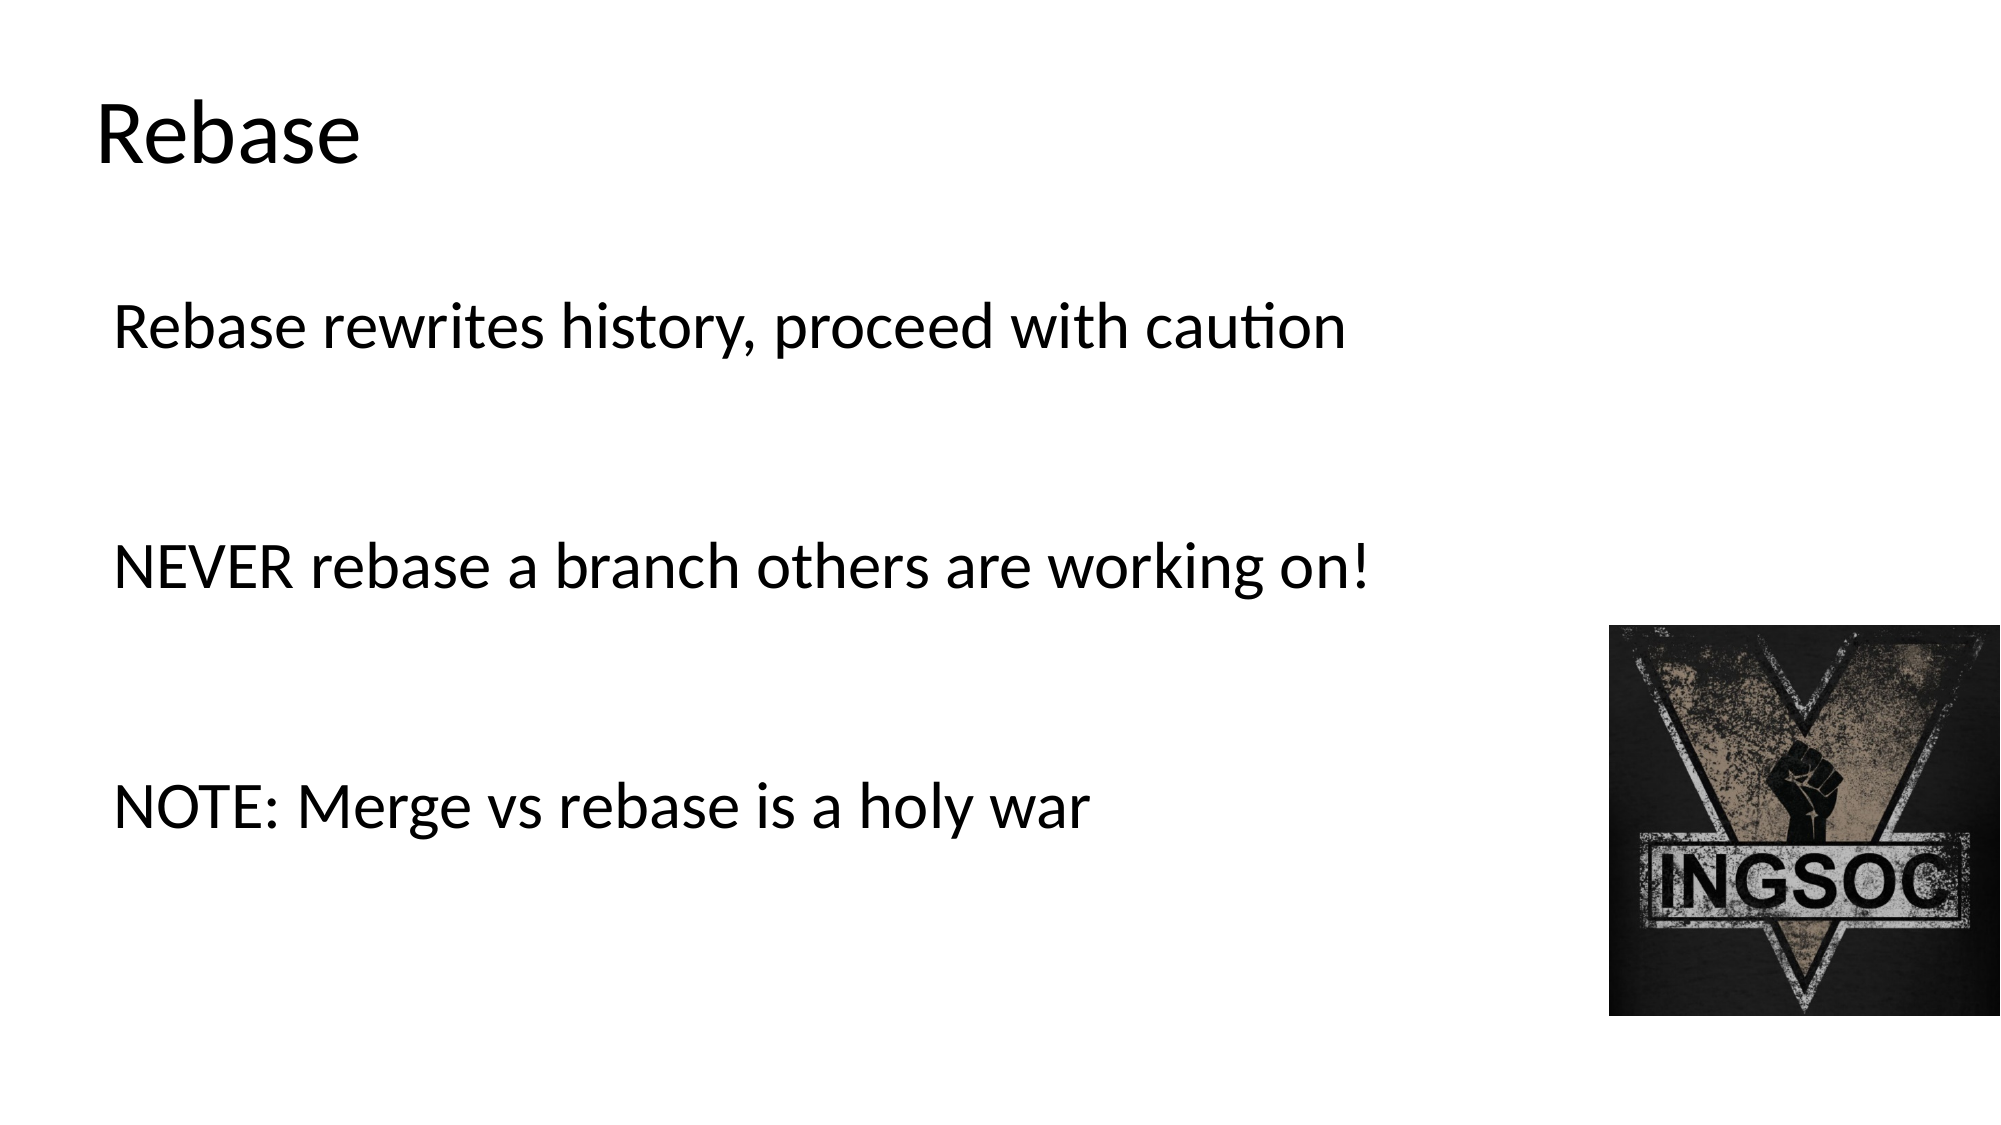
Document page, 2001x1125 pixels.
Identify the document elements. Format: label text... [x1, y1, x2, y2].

picture [1609, 625, 2000, 1016]
text_box Rebase rewrites history, proceed with caution NEVER rebase a branch others are working on! NOTE: Merge vs rebase is a holy war [98, 274, 1388, 850]
text_box Rebase [80, 64, 378, 190]
